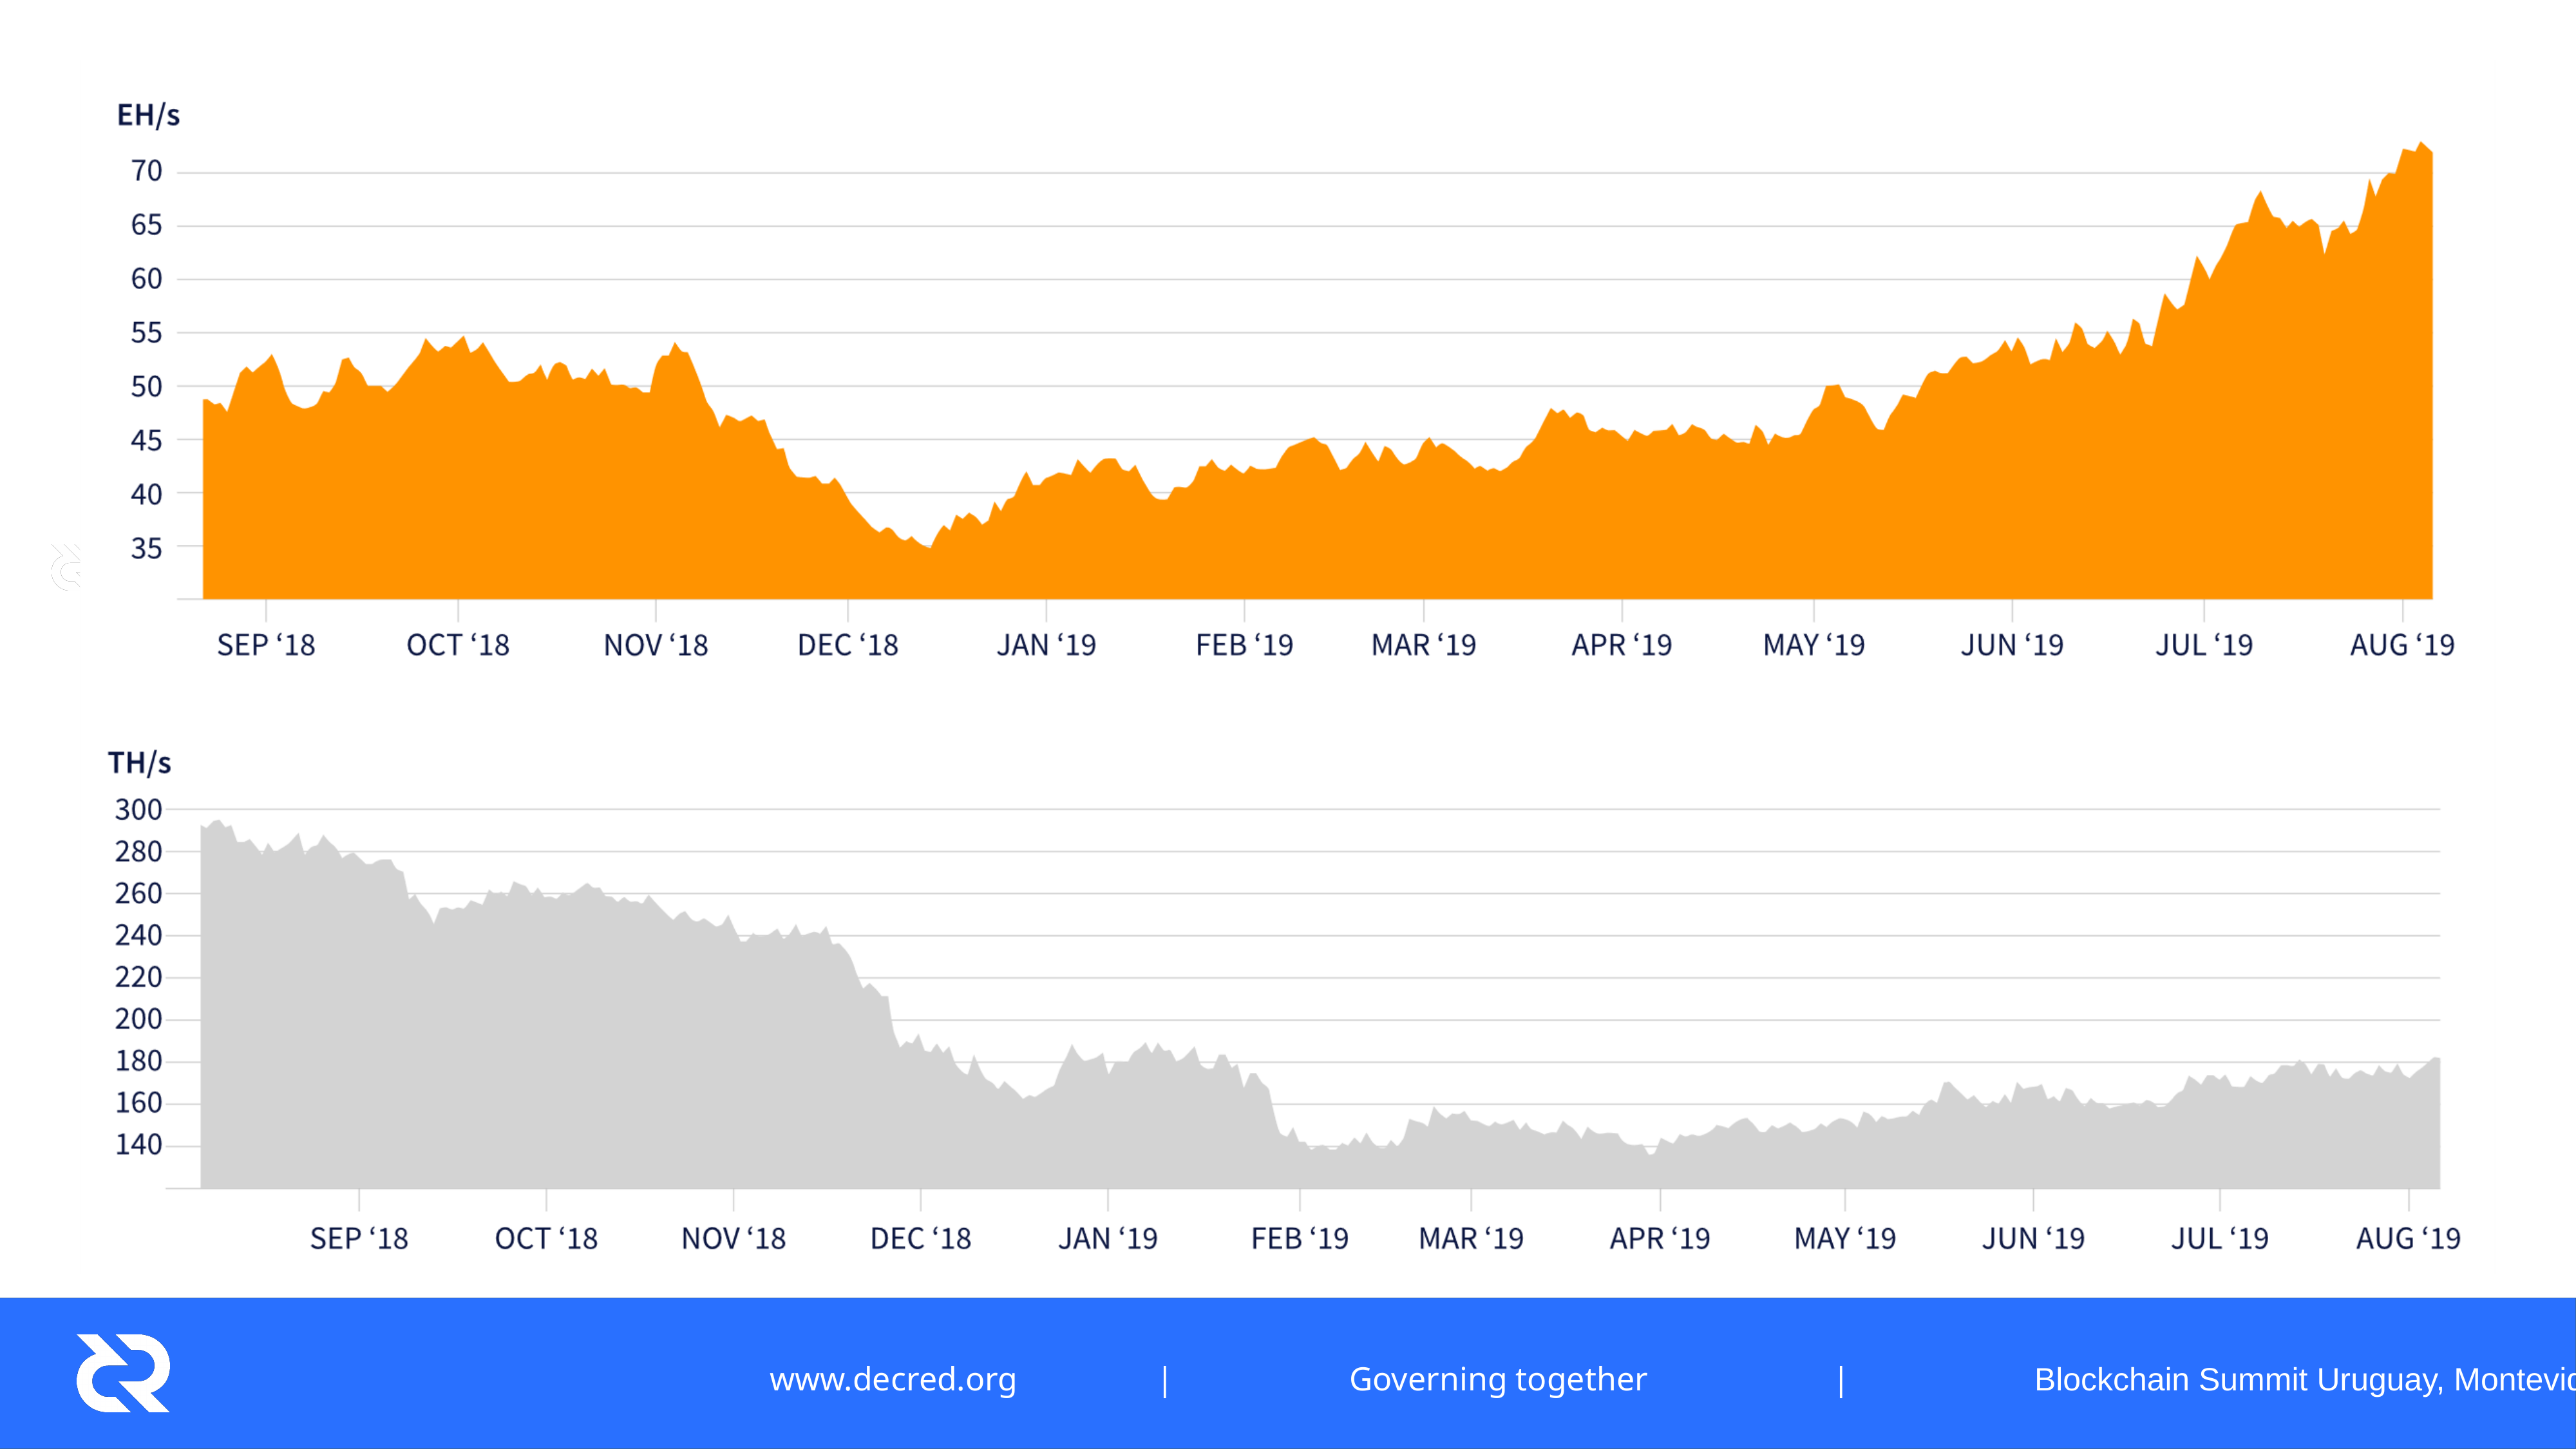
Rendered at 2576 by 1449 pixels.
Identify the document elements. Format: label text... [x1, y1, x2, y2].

picture [77, 1334, 170, 1412]
text_box [0, 1298, 2576, 1449]
picture [51, 60, 2496, 1274]
text_box www.decred.org | Governing together | Blockchain Summit Uruguay, Montevideo [760, 1341, 2576, 1389]
